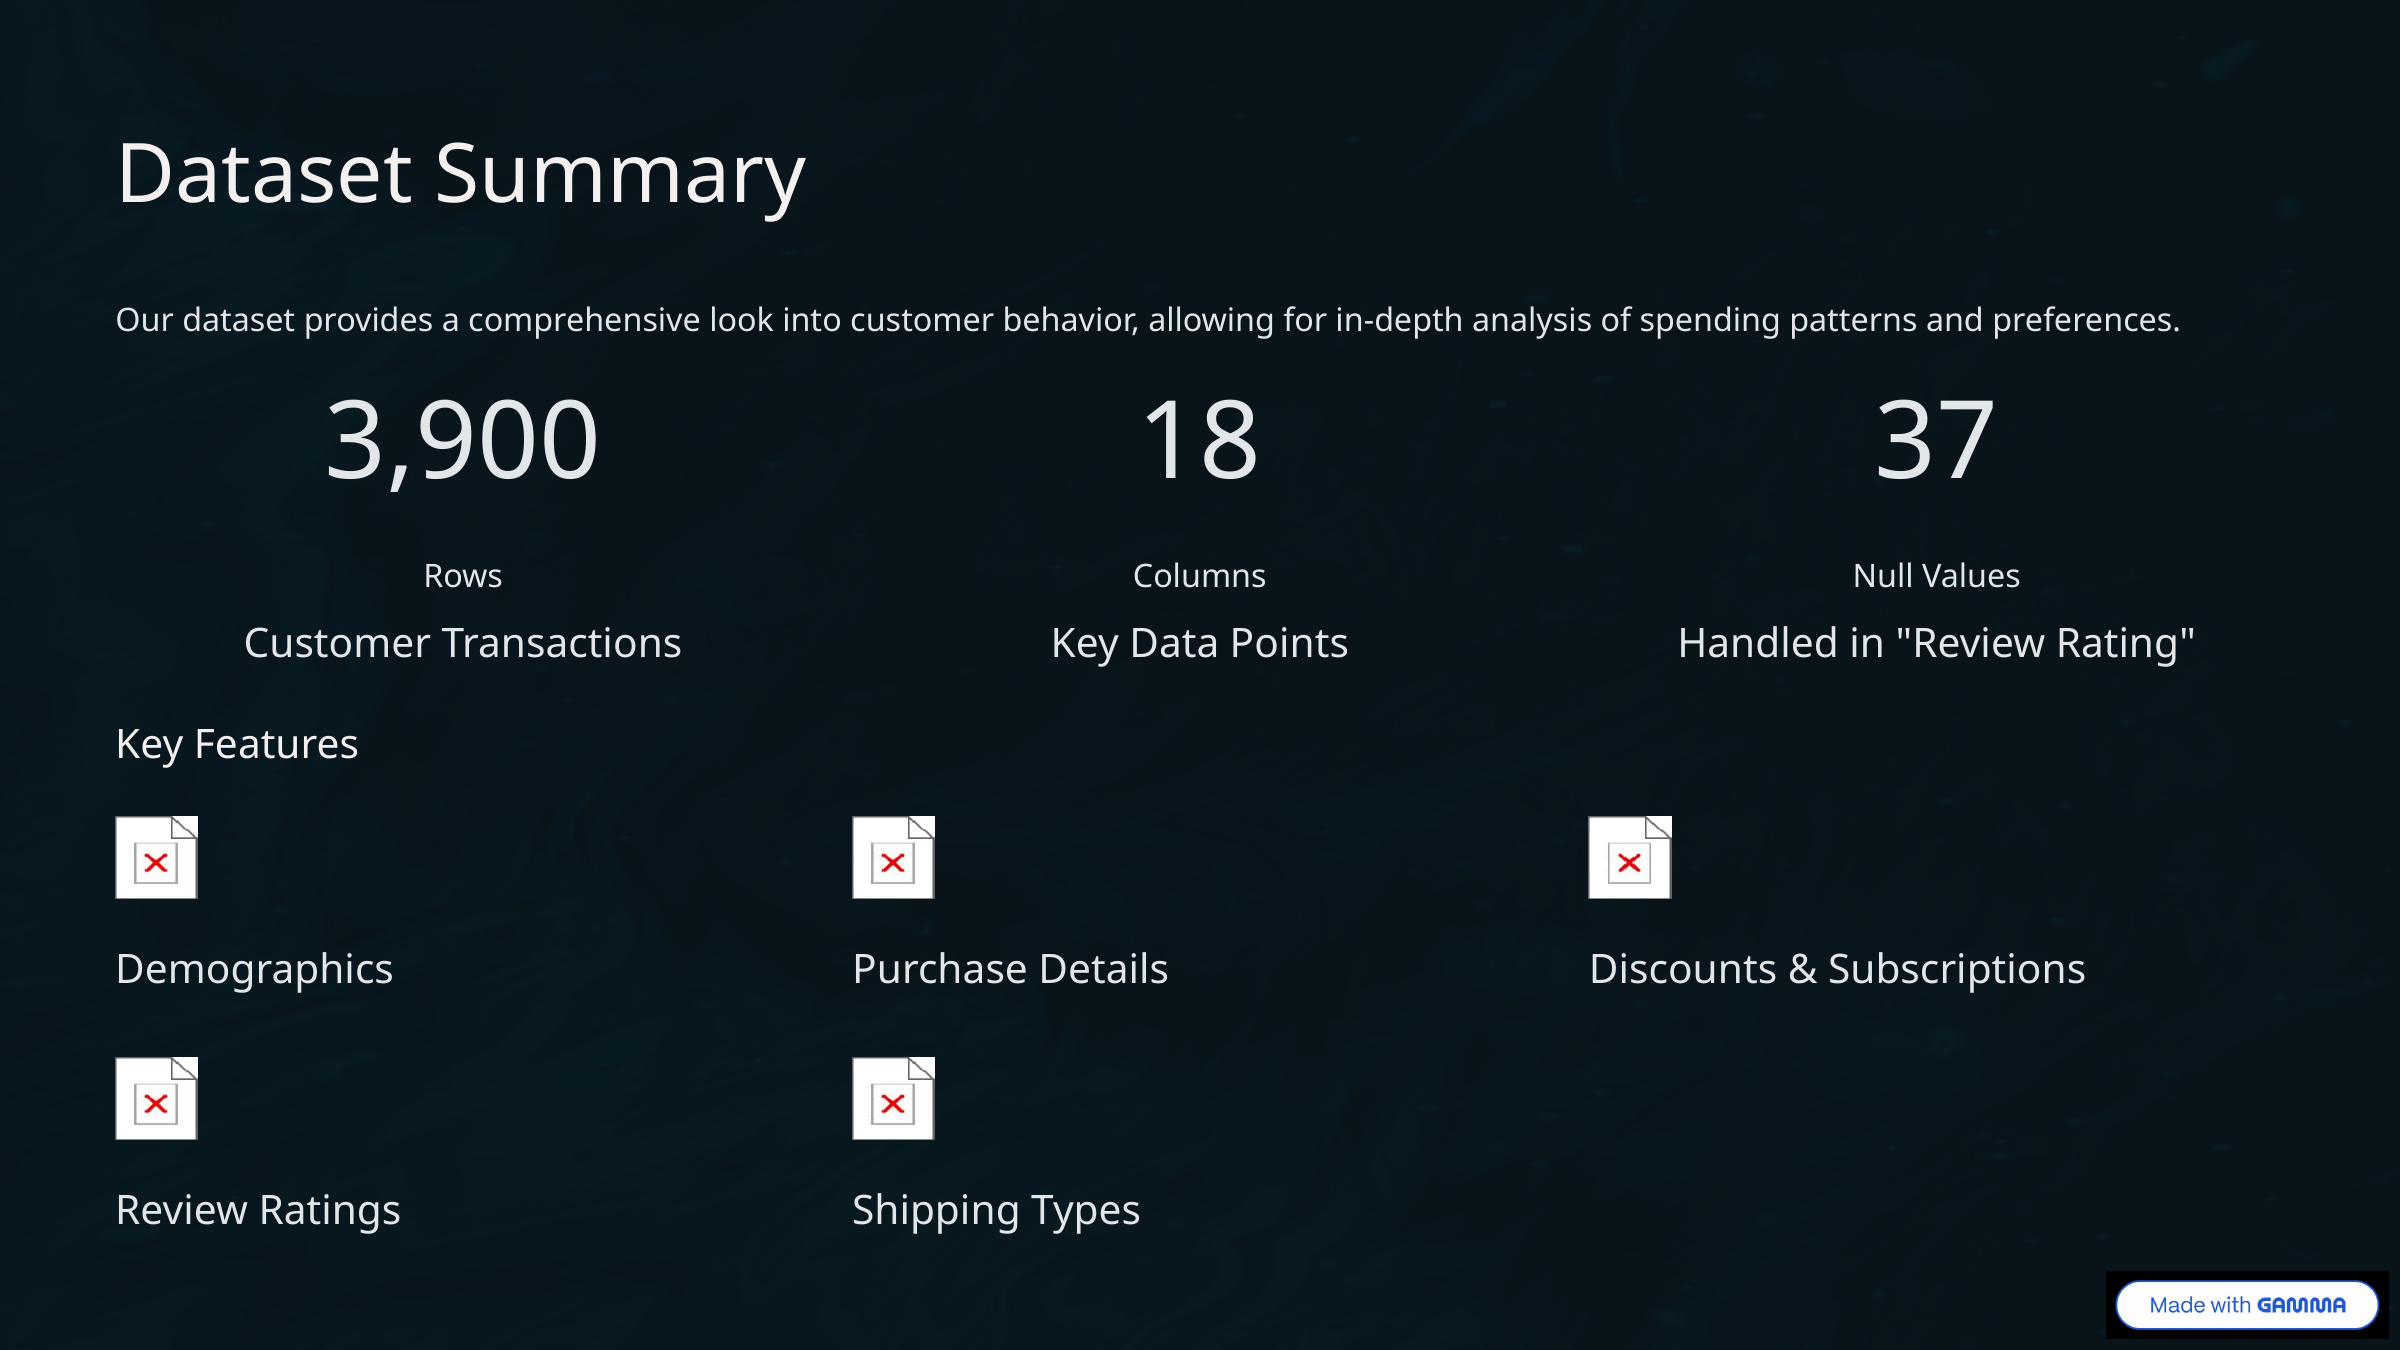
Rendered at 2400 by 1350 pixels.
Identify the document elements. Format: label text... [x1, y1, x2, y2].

text_box Our dataset provides a comprehensive look into customer behavior, allowing for in-depth analysis of spending patterns and preferences. [115, 286, 2285, 339]
picture [852, 1057, 935, 1141]
text_box Review Ratings [115, 1181, 528, 1233]
picture [1588, 816, 1672, 900]
text_box Columns [852, 542, 1548, 596]
text_box Rows [115, 542, 811, 596]
picture [115, 816, 198, 900]
text_box Demographics [115, 940, 528, 992]
text_box Null Values [1588, 542, 2285, 596]
text_box Discounts & Subscriptions [1588, 940, 2110, 992]
text_box Purchase Details [852, 940, 1265, 992]
picture [2106, 1271, 2389, 1339]
text_box Handled in "Review Rating" [1660, 614, 2214, 667]
text_box 3,900 [115, 392, 811, 502]
text_box Customer Transactions [231, 614, 695, 667]
text_box Dataset Summary [115, 117, 940, 221]
picture [115, 1057, 198, 1141]
text_box Key Data Points [993, 614, 1406, 667]
text_box 37 [1588, 392, 2285, 502]
text_box Shipping Types [852, 1181, 1265, 1233]
text_box 18 [852, 392, 1548, 502]
picture [852, 816, 935, 900]
text_box Key Features [115, 715, 528, 768]
